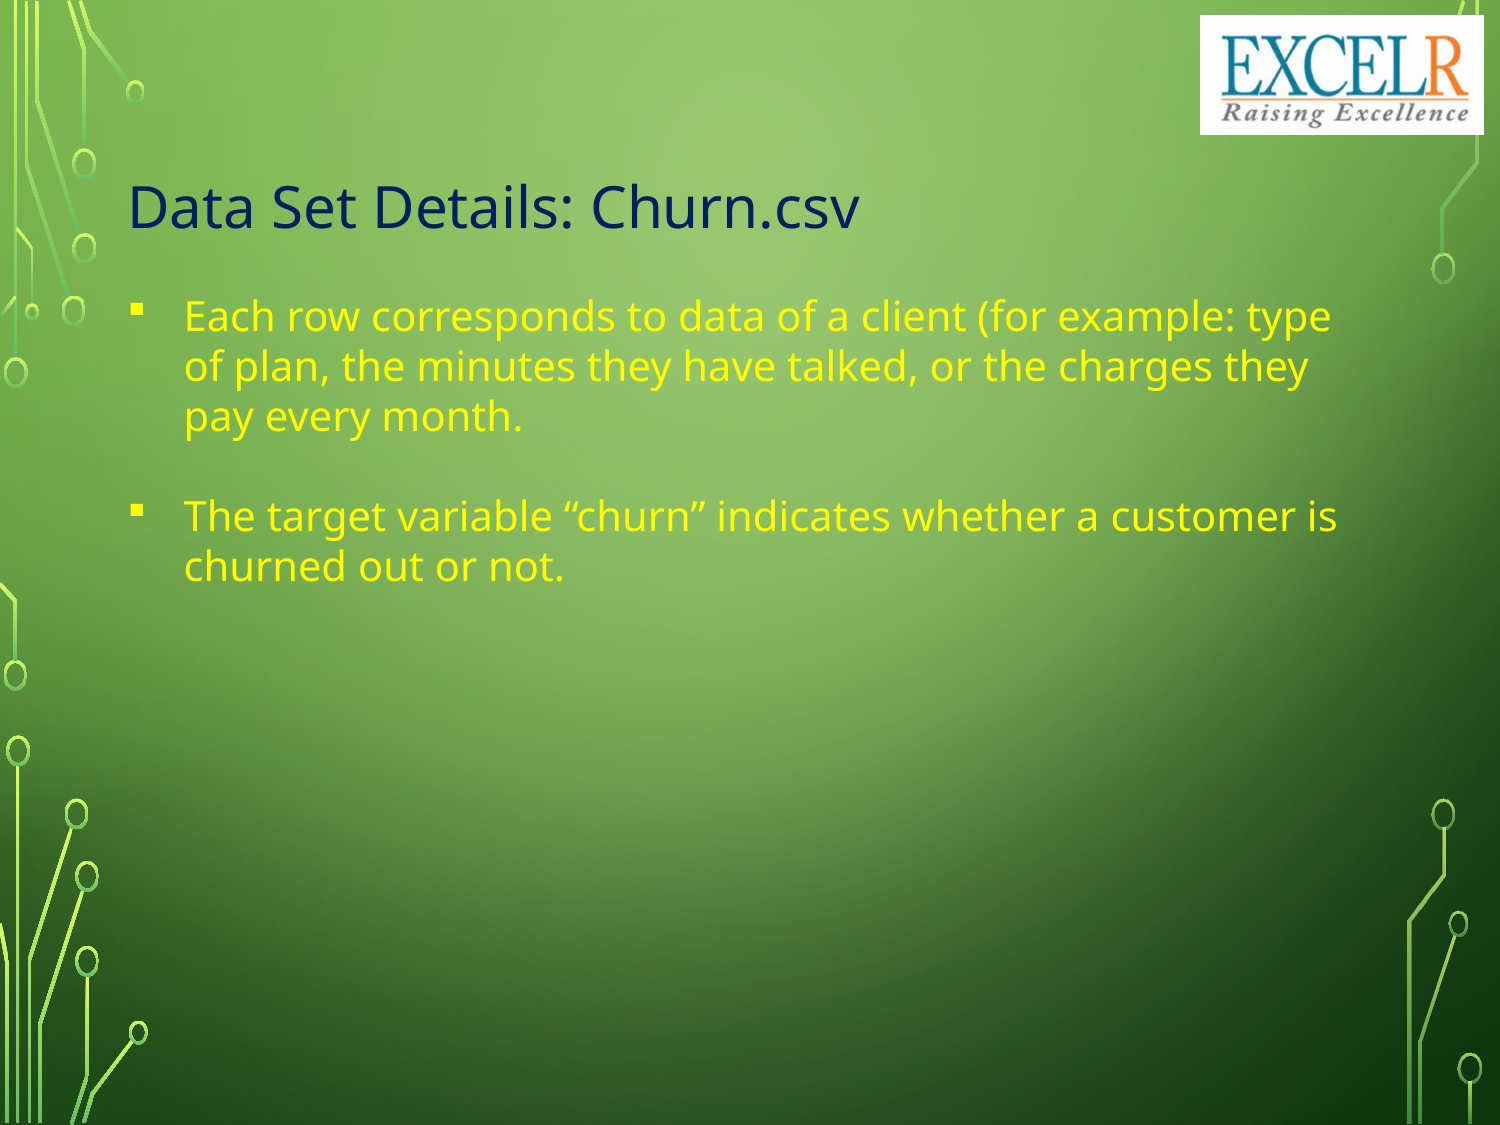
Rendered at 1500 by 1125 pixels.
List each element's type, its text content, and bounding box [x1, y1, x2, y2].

picture [1199, 15, 1484, 135]
text_box Data Set Details: Churn.csv Each row corresponds to data of a client (for example: type of plan, the minutes they have talked, or the charges they pay every month. The target variable “churn” indicates whether a customer is churned out or not. [112, 162, 1375, 648]
